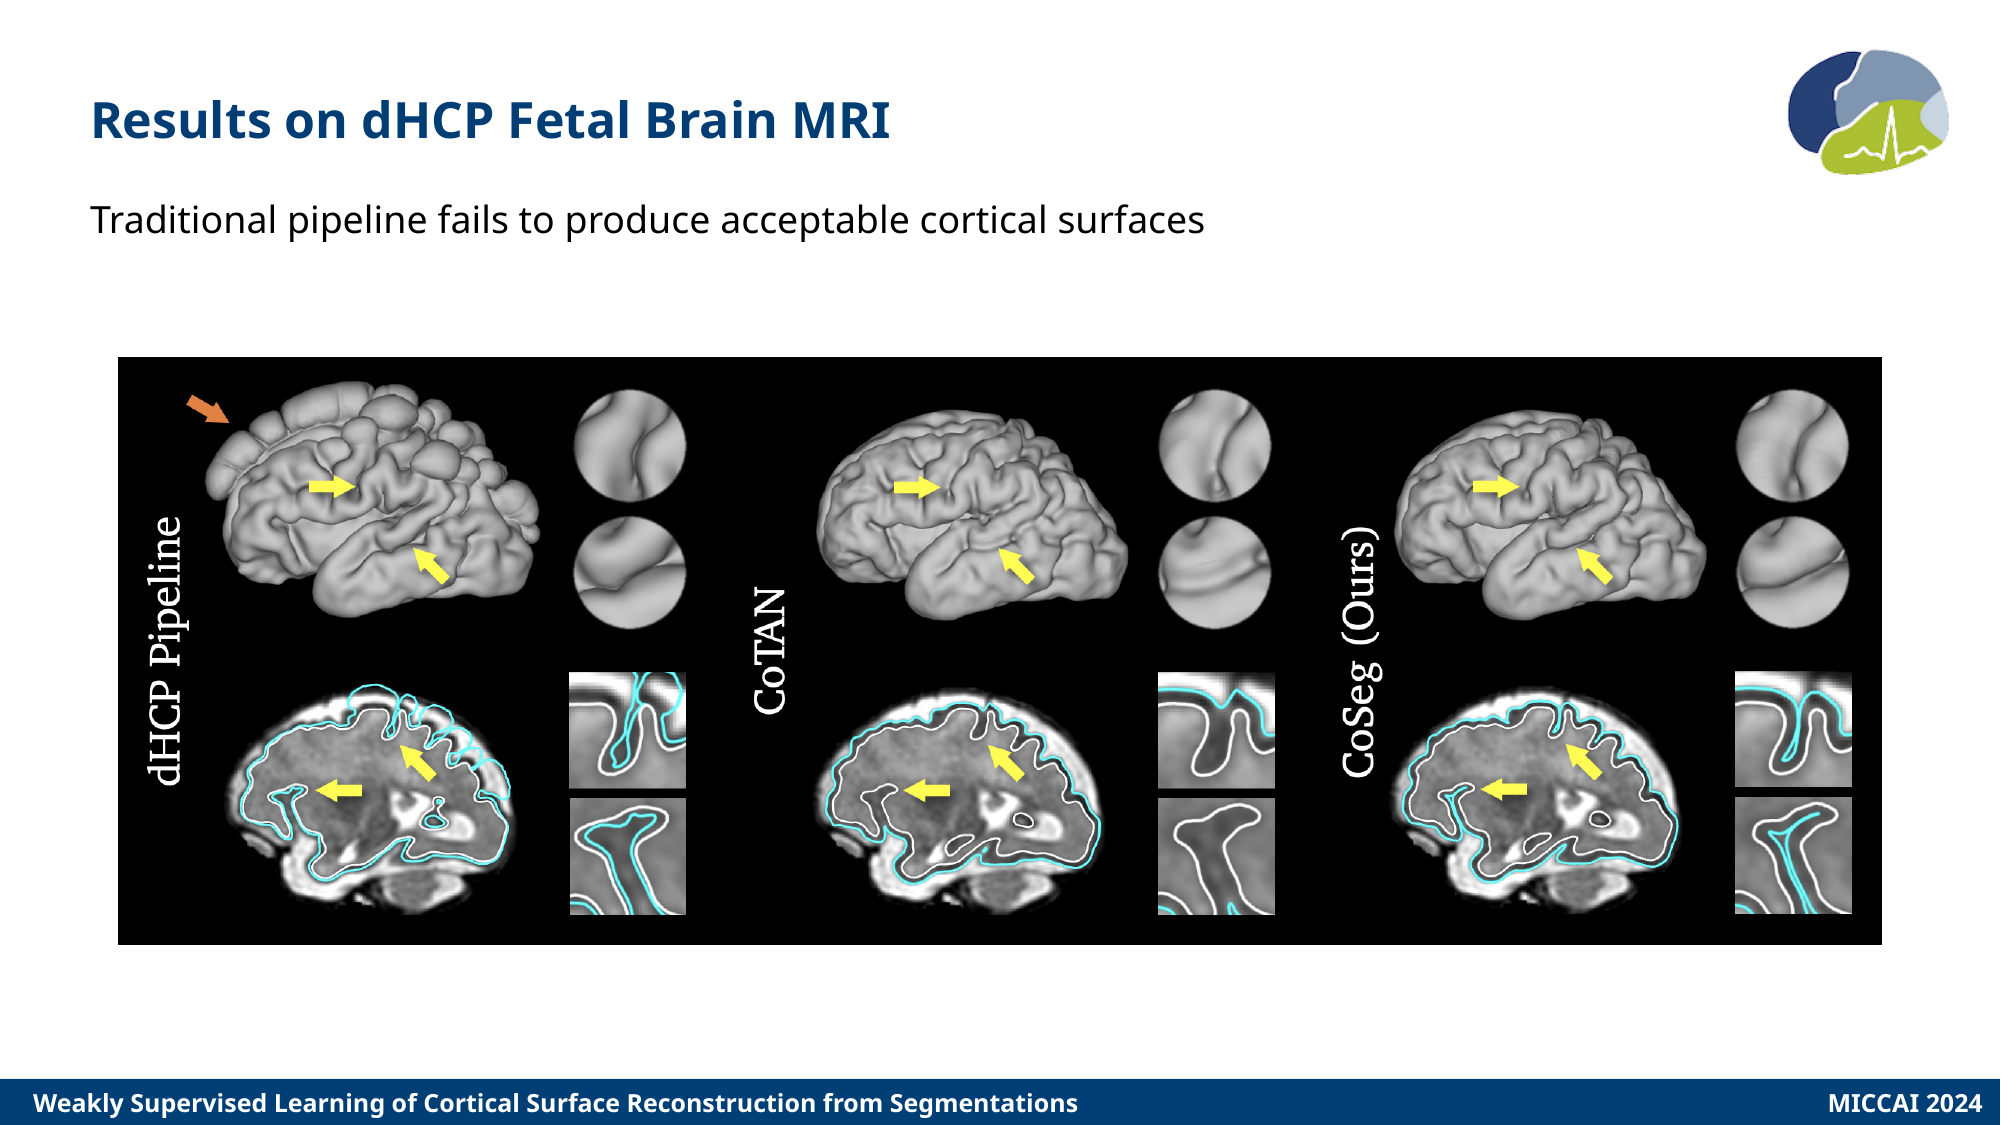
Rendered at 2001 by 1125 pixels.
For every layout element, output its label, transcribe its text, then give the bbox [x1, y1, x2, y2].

text_box MICCAI 2024 [1812, 1080, 1998, 1125]
text_box Weakly Supervised Learning of Cortical Surface Reconstruction from Segmentations [18, 1079, 1096, 1125]
picture [1776, 38, 1964, 187]
picture [118, 357, 1882, 945]
text_box [0, 1078, 2000, 1125]
text_box Traditional pipeline fails to produce acceptable cortical surfaces [74, 179, 1920, 258]
text_box Results on dHCP Fetal Brain MRI [74, 59, 1776, 165]
